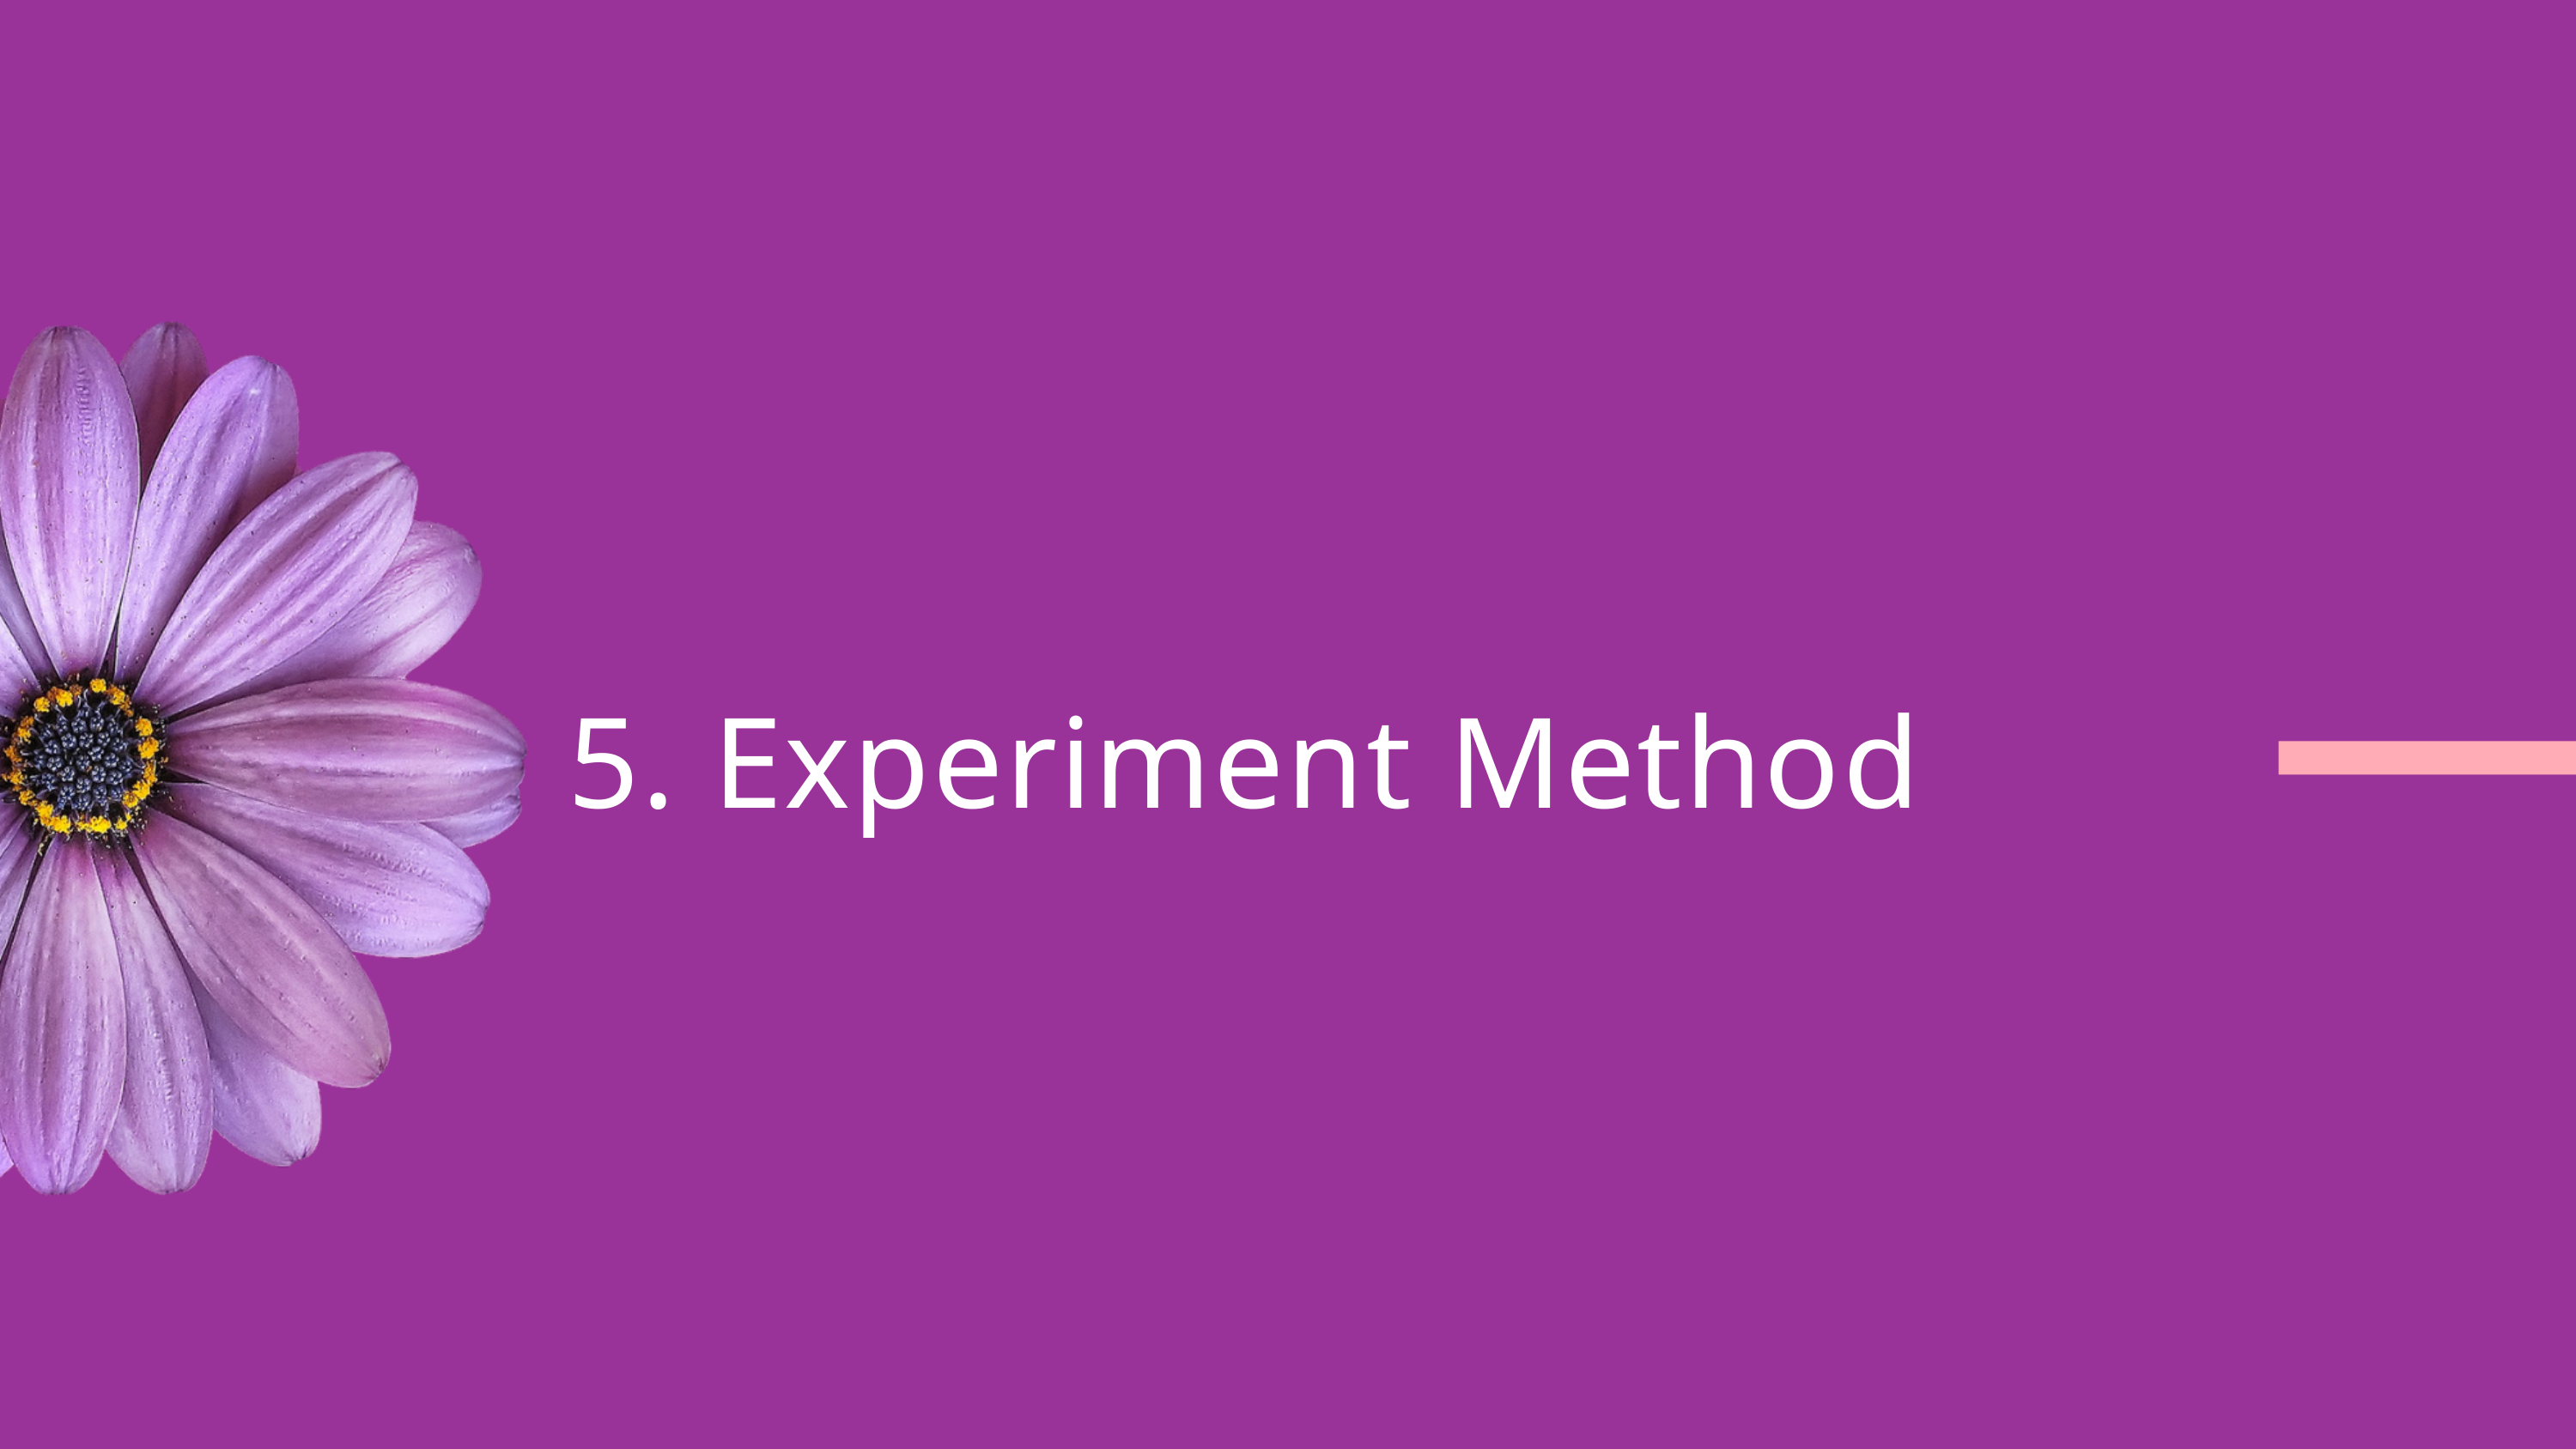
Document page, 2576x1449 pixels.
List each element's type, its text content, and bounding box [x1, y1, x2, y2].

text_box 5. Experiment Method [664, 682, 2229, 834]
text_box [2278, 741, 2576, 775]
picture [0, 163, 660, 1304]
